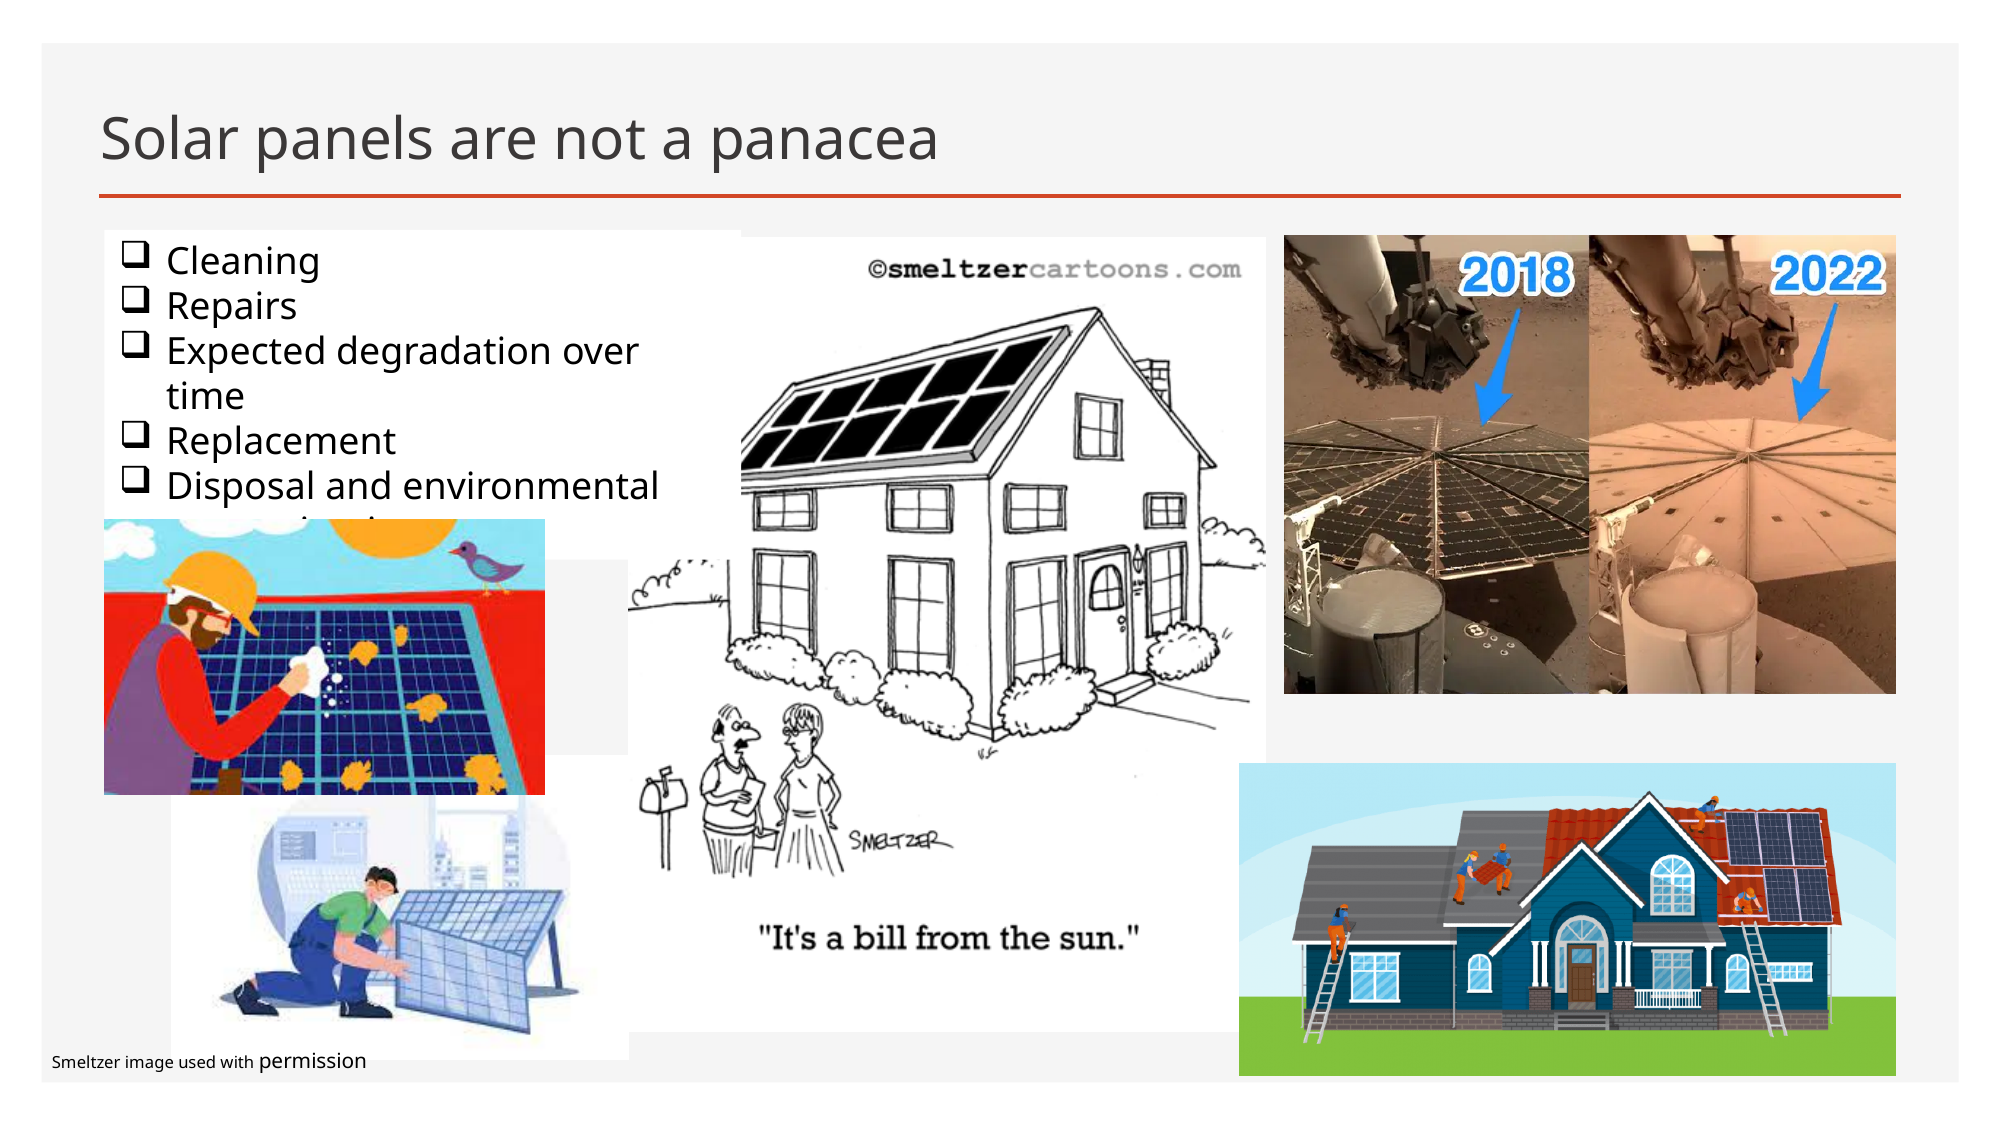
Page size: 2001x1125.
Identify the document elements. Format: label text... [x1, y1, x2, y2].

title Solar panels are not a panacea [85, 73, 1240, 179]
picture [104, 237, 1896, 1076]
picture [1284, 235, 1896, 694]
text_box Cleaning Repairs Expected degradation over time Replacement Disposal and environmental contamination [104, 229, 742, 560]
text_box Smeltzer image used with permission [37, 1039, 396, 1080]
